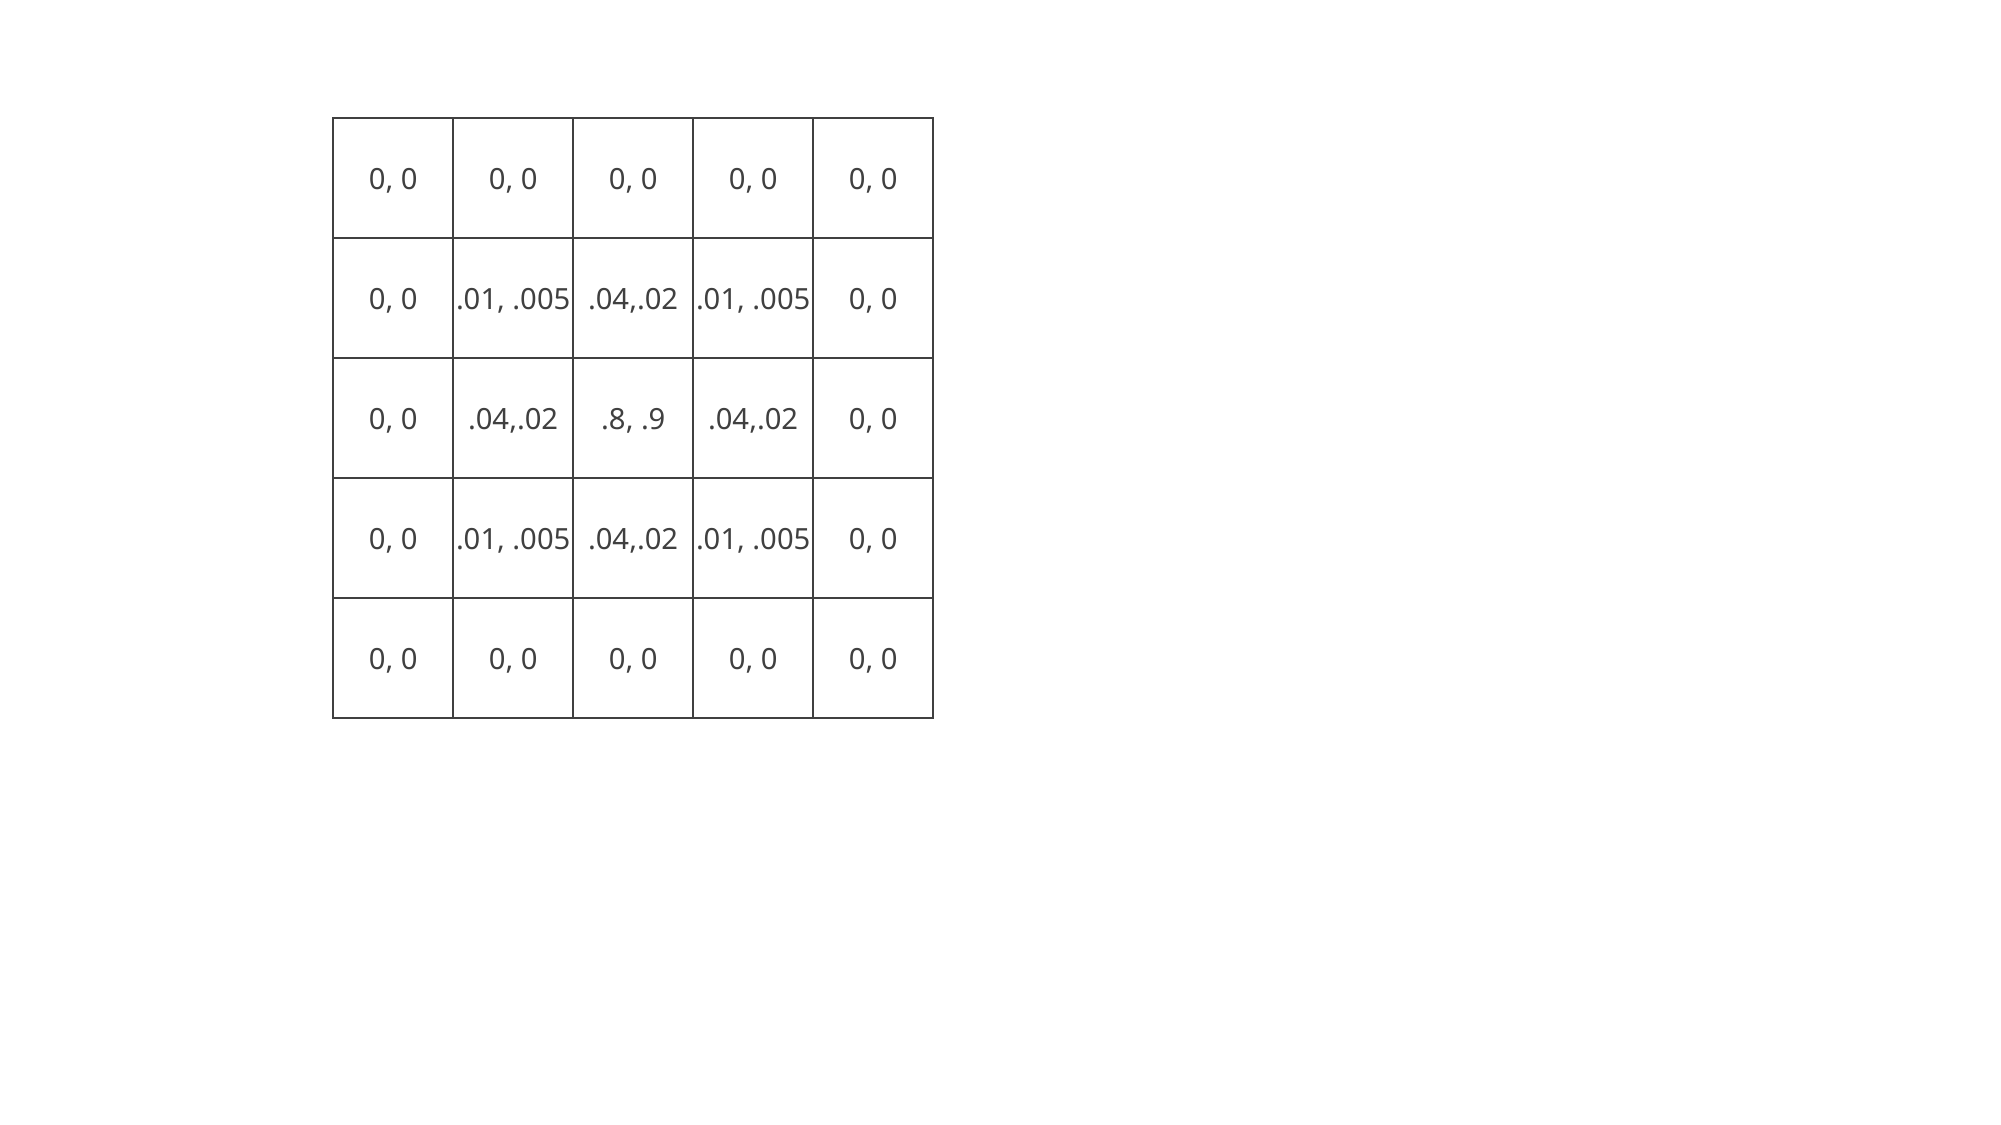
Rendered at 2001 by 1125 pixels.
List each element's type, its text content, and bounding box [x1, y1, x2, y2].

table_cell .01, .005 [454, 239, 572, 357]
table_cell .04,.02 [454, 359, 572, 477]
table_header 0, 0 [574, 119, 692, 237]
table_cell 0, 0 [814, 239, 932, 357]
table_header 0, 0 [454, 119, 572, 237]
table_cell 0, 0 [814, 359, 932, 477]
table_cell 0, 0 [454, 599, 572, 717]
table_cell .04,.02 [574, 239, 692, 357]
table_cell 0, 0 [814, 479, 932, 597]
table_cell .01, .005 [694, 479, 812, 597]
table_cell 0, 0 [334, 359, 452, 477]
table_cell .04,.02 [574, 479, 692, 597]
table_cell .01, .005 [694, 239, 812, 357]
table_header 0, 0 [814, 119, 932, 237]
table_cell .01, .005 [454, 479, 572, 597]
table_cell 0, 0 [334, 479, 452, 597]
table_cell 0, 0 [694, 599, 812, 717]
table_cell 0, 0 [334, 239, 452, 357]
table_cell 0, 0 [574, 599, 692, 717]
table_cell 0, 0 [814, 599, 932, 717]
table_header 0, 0 [694, 119, 812, 237]
table_cell 0, 0 [334, 599, 452, 717]
table_header 0, 0 [334, 119, 452, 237]
table_cell .04,.02 [694, 359, 812, 477]
table_cell .8, .9 [574, 359, 692, 477]
